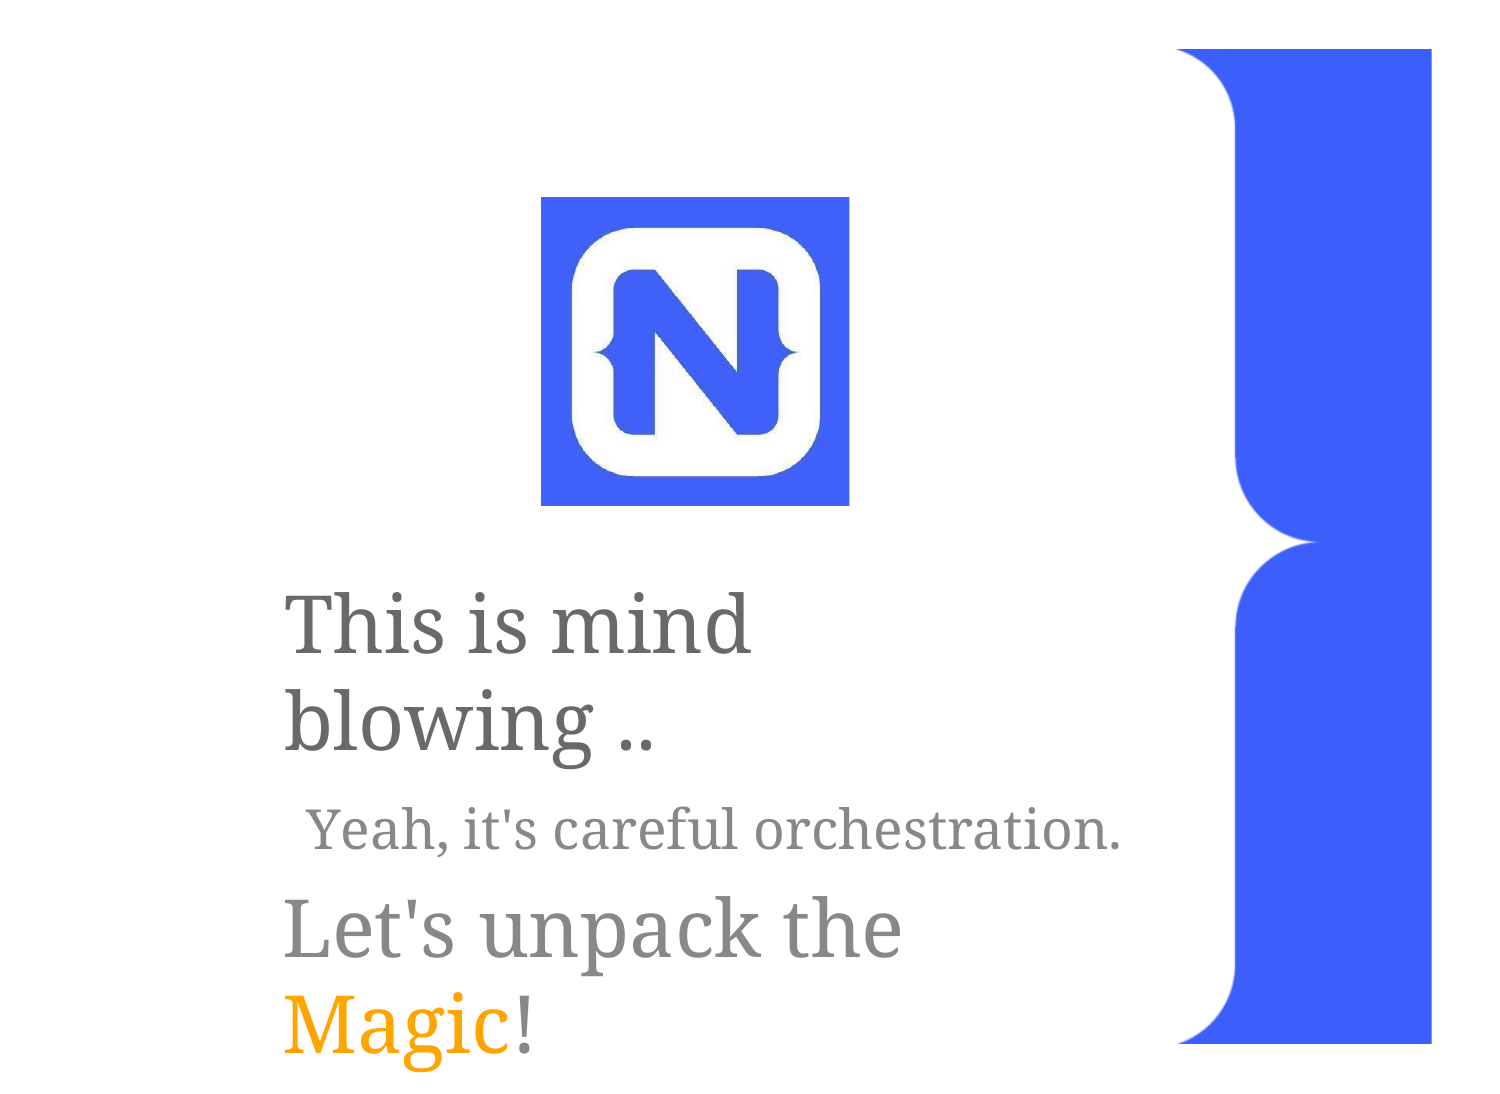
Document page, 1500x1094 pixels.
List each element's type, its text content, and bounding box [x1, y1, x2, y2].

text_box [541, 197, 850, 506]
picture [894, 49, 1432, 1044]
text_box This is mind blowing .. [282, 573, 1108, 767]
text_box Yeah, it's careful orchestration. Let's unpack the Magic! [280, 794, 1134, 1070]
